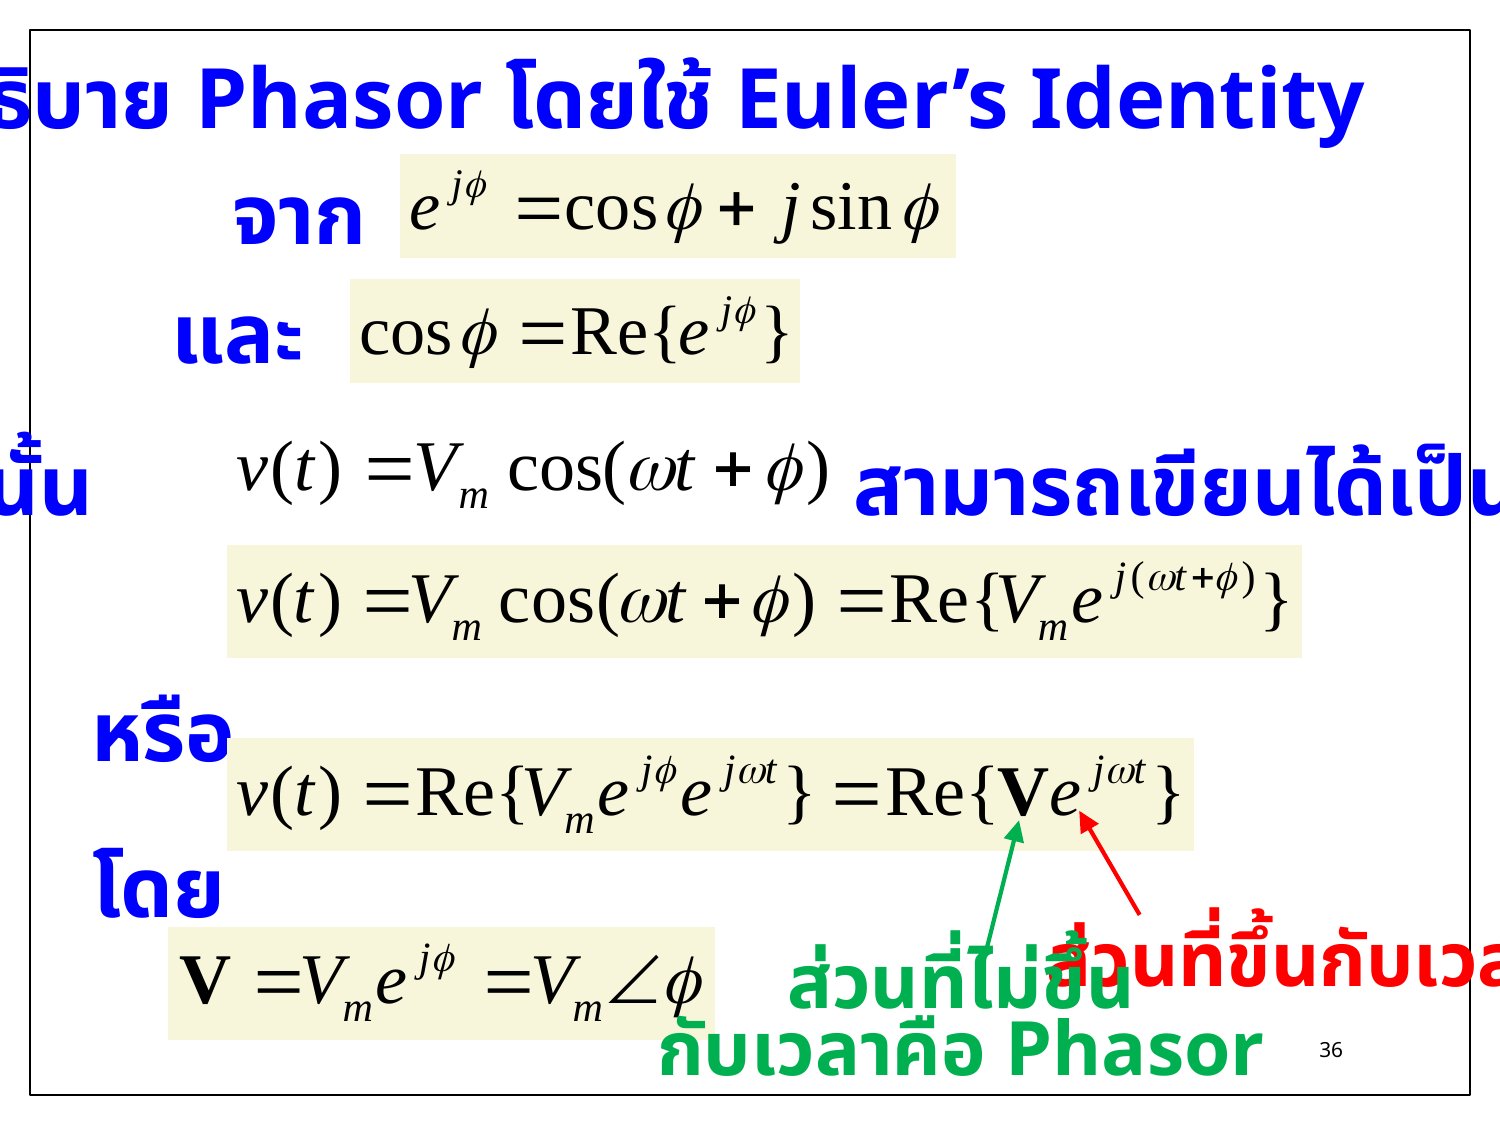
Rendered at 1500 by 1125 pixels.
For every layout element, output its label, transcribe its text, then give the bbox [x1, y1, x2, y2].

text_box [399, 153, 956, 259]
slide_number 36 [1280, 1020, 1358, 1081]
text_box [226, 544, 1303, 659]
text_box ดังนั้น สามารถเขียนได้เป็น [0, 425, 1500, 540]
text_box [226, 418, 840, 527]
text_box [349, 278, 801, 384]
text_box ส่วนที่ขึ้นกับเวลา [1031, 903, 1500, 1009]
text_box หรือ [76, 670, 250, 786]
text_box จาก [217, 153, 382, 269]
text_box โดย [78, 826, 241, 942]
text_box และ [157, 272, 320, 388]
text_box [986, 820, 1020, 951]
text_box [1078, 810, 1140, 916]
text_box ส่วนที่ไม่ขึ้น กับเวลาคือ Phasor [642, 949, 1280, 1098]
text_box การอธิบาย Phasor โดยใช้ Euler’s Identity [0, 37, 1381, 153]
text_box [167, 926, 716, 1040]
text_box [226, 737, 1195, 852]
